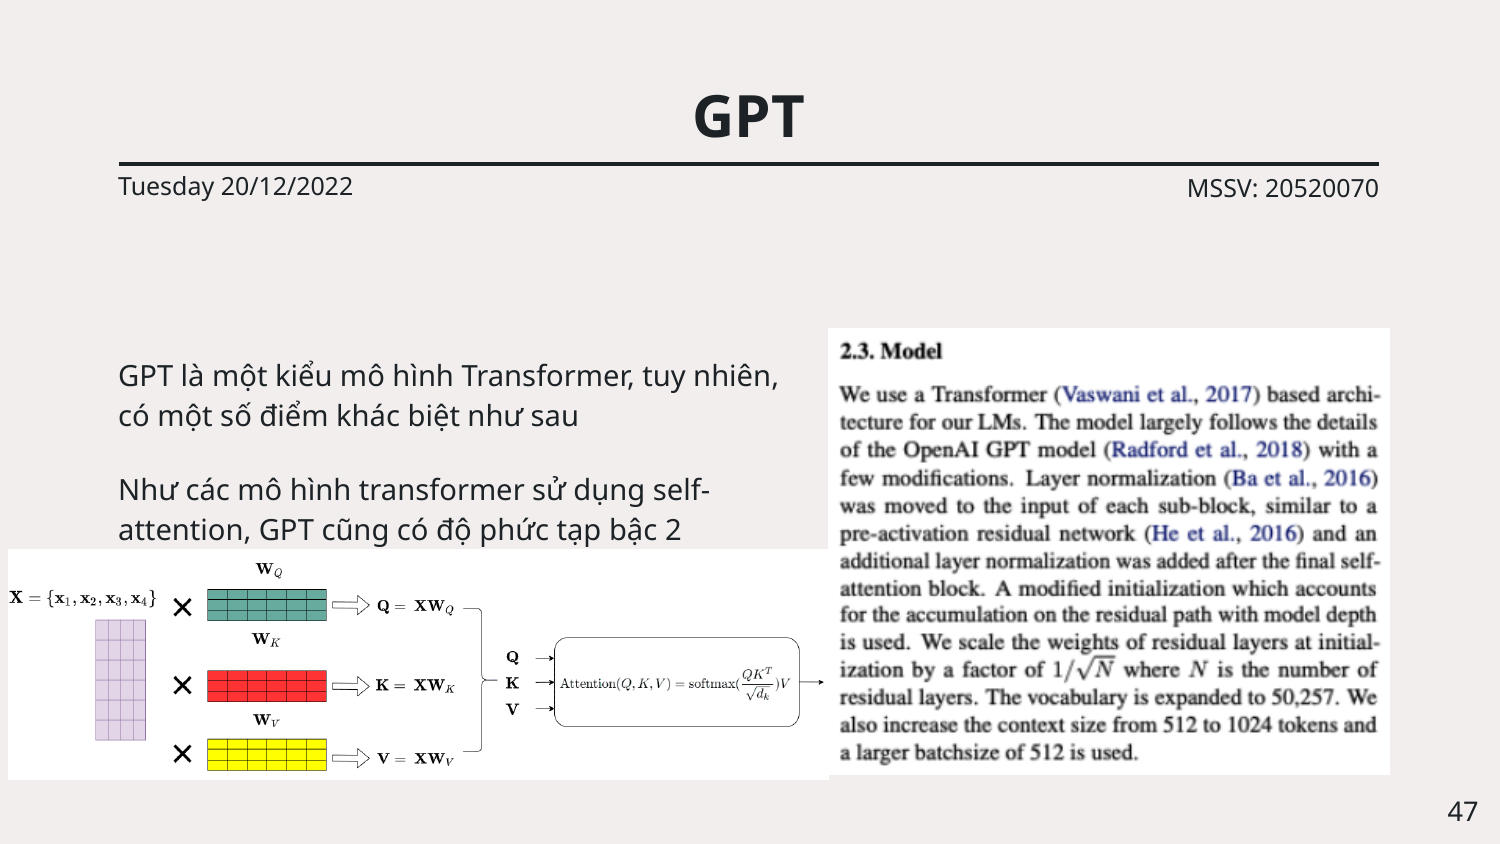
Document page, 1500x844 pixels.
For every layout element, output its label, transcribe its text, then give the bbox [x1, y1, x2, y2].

list GPT là một kiểu mô hình Transformer, tuy nhiên, có một số điểm khác biệt như sau Như các mô hình transformer sử dụng self-attention, GPT cũng có độ phức tạp bậc 2 [118, 352, 804, 547]
title GPT [262, 80, 1236, 150]
subtitle MSSV: 20520070 [1125, 171, 1380, 200]
picture [7, 328, 1390, 780]
subtitle Tuesday 20/12/2022 [118, 171, 371, 200]
slide_number ‹#› [1403, 779, 1494, 844]
